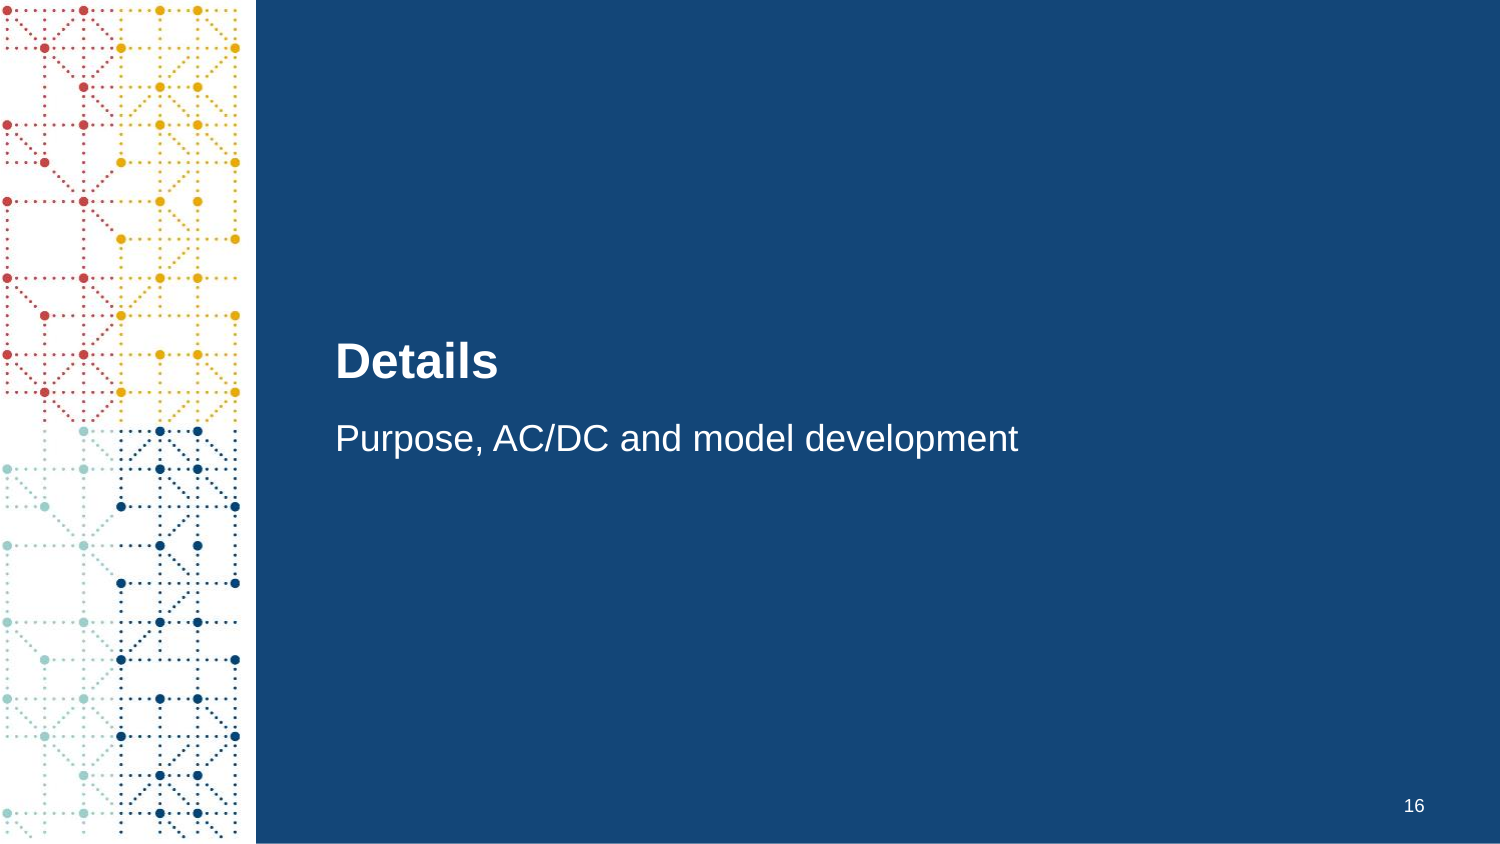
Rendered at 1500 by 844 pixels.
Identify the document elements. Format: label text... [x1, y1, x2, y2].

list Purpose, AC/DC and model development [334, 418, 1425, 760]
text_box 16 [1374, 782, 1425, 828]
title Details [334, 44, 1425, 390]
picture [0, 0, 256, 844]
